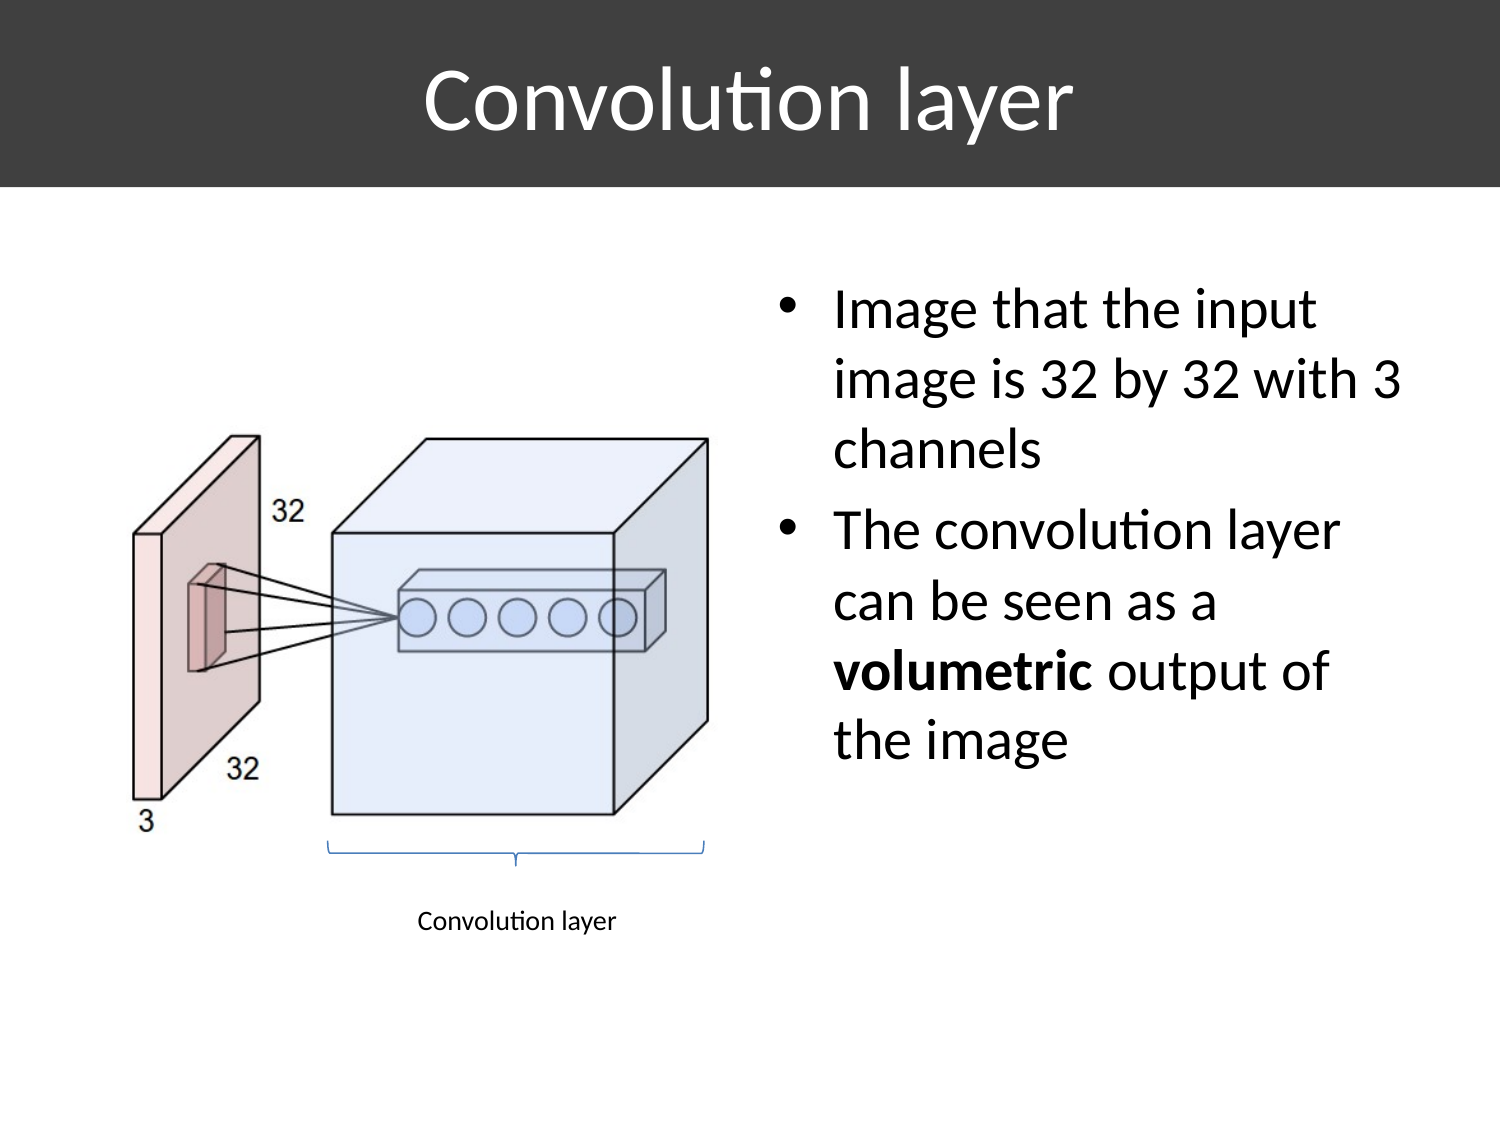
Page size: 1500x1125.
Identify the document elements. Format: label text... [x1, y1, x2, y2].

list Image that the input image is 32 by 32 with 3 channels The convolution layer can be seen as a volumetric output of the image [762, 262, 1425, 1005]
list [125, 424, 718, 841]
text_box Convolution layer [402, 894, 632, 943]
text_box [327, 849, 705, 867]
title Convolution layer [75, 0, 1425, 188]
